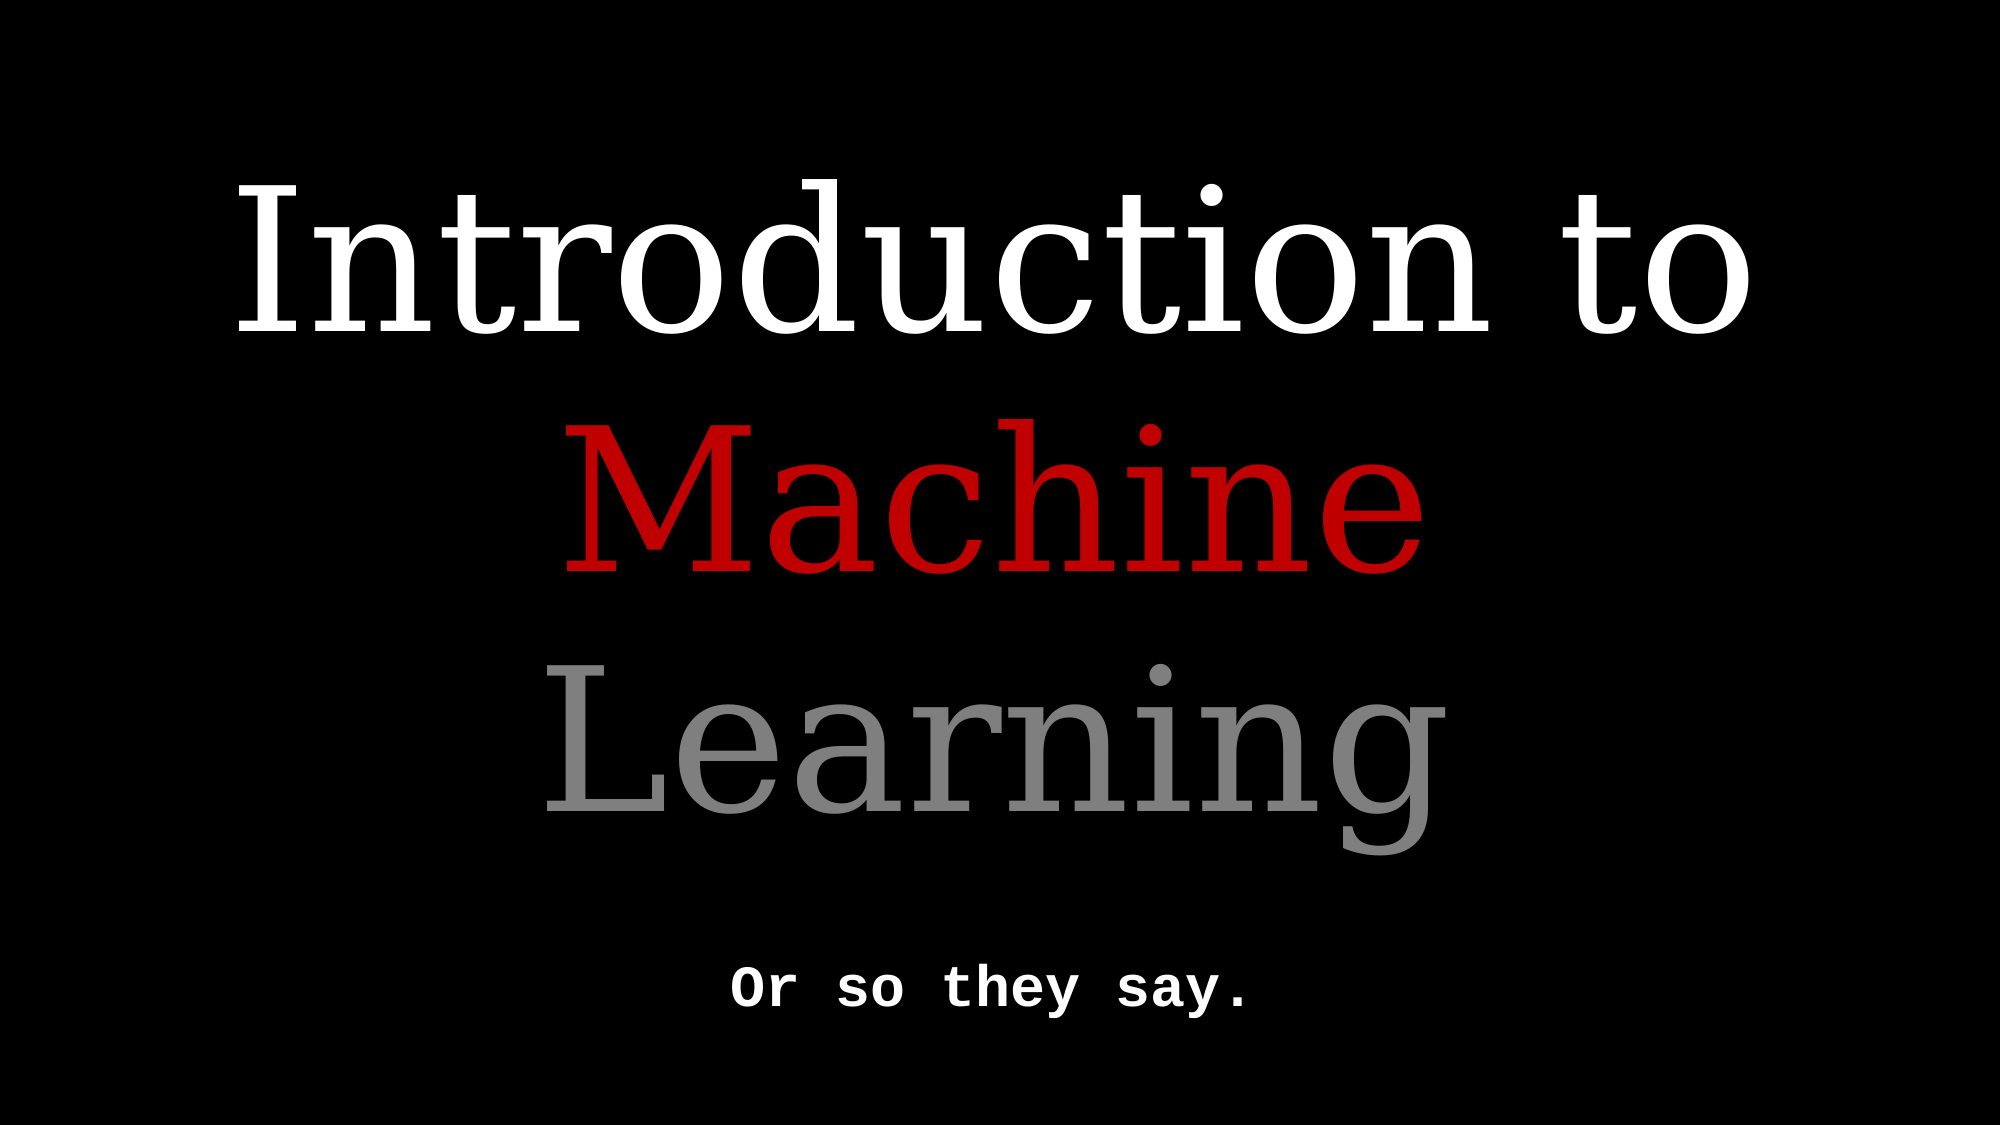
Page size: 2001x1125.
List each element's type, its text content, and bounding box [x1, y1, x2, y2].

text_box Or so they say. [678, 940, 1308, 1026]
text_box Introduction to Machine Learning [165, 124, 1823, 860]
